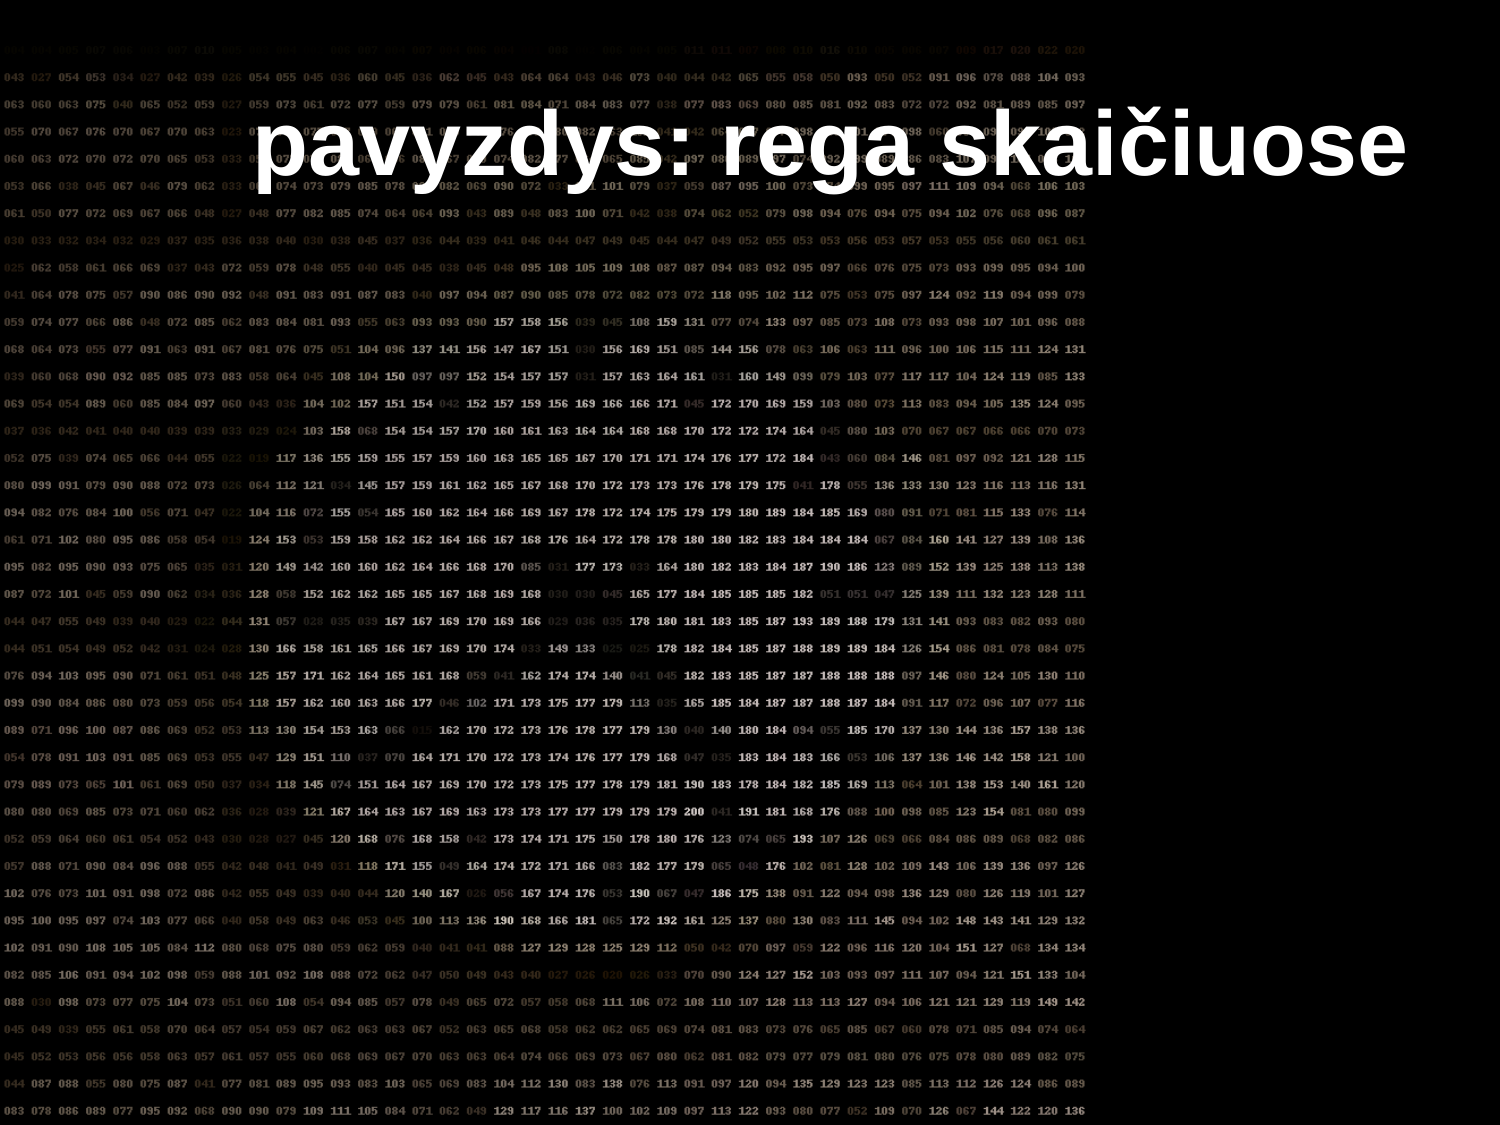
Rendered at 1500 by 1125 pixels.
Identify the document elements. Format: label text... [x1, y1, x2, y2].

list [0, 37, 1088, 1125]
title pavyzdys: rega skaičiuose [1091, 45, 1425, 233]
